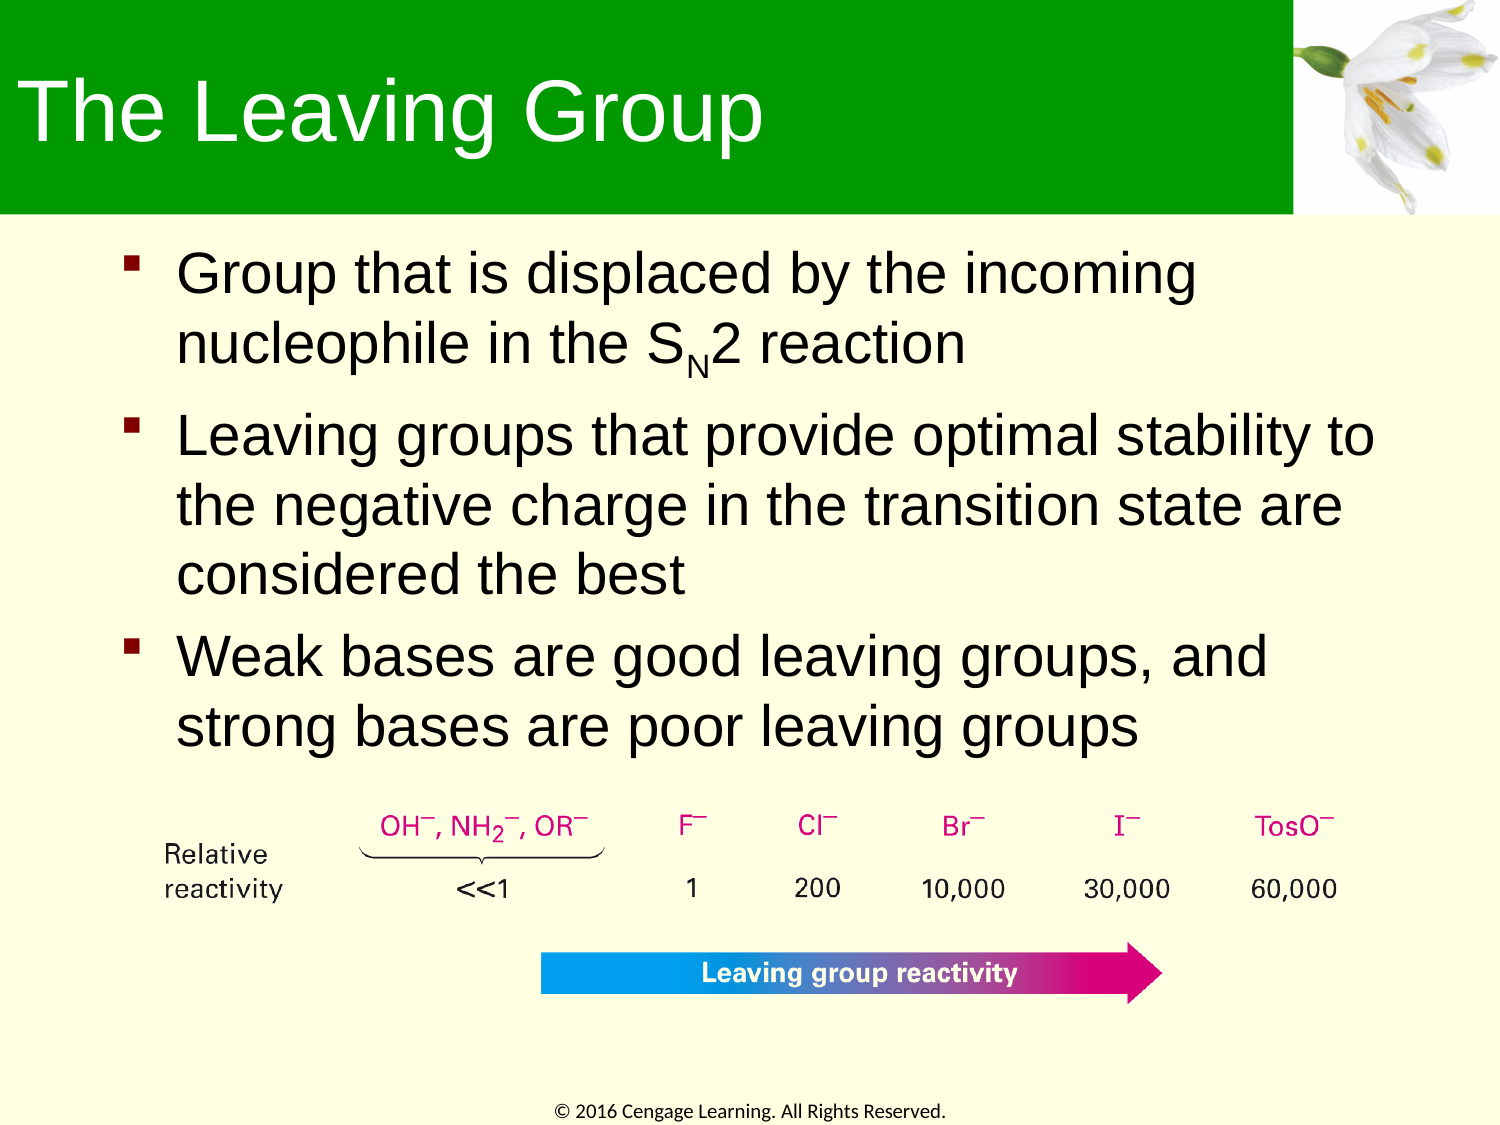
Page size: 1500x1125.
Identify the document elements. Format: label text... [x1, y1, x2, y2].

picture [163, 799, 1337, 1005]
list Group that is displaced by the incoming nucleophile in the SN2 reaction Leaving groups that provide optimal stability to the negative charge in the transition state are considered the best Weak bases are good leaving groups, and strong bases are poor leaving groups [103, 227, 1450, 1065]
picture [1293, 0, 1500, 215]
title The Leaving Group [0, 0, 1288, 213]
